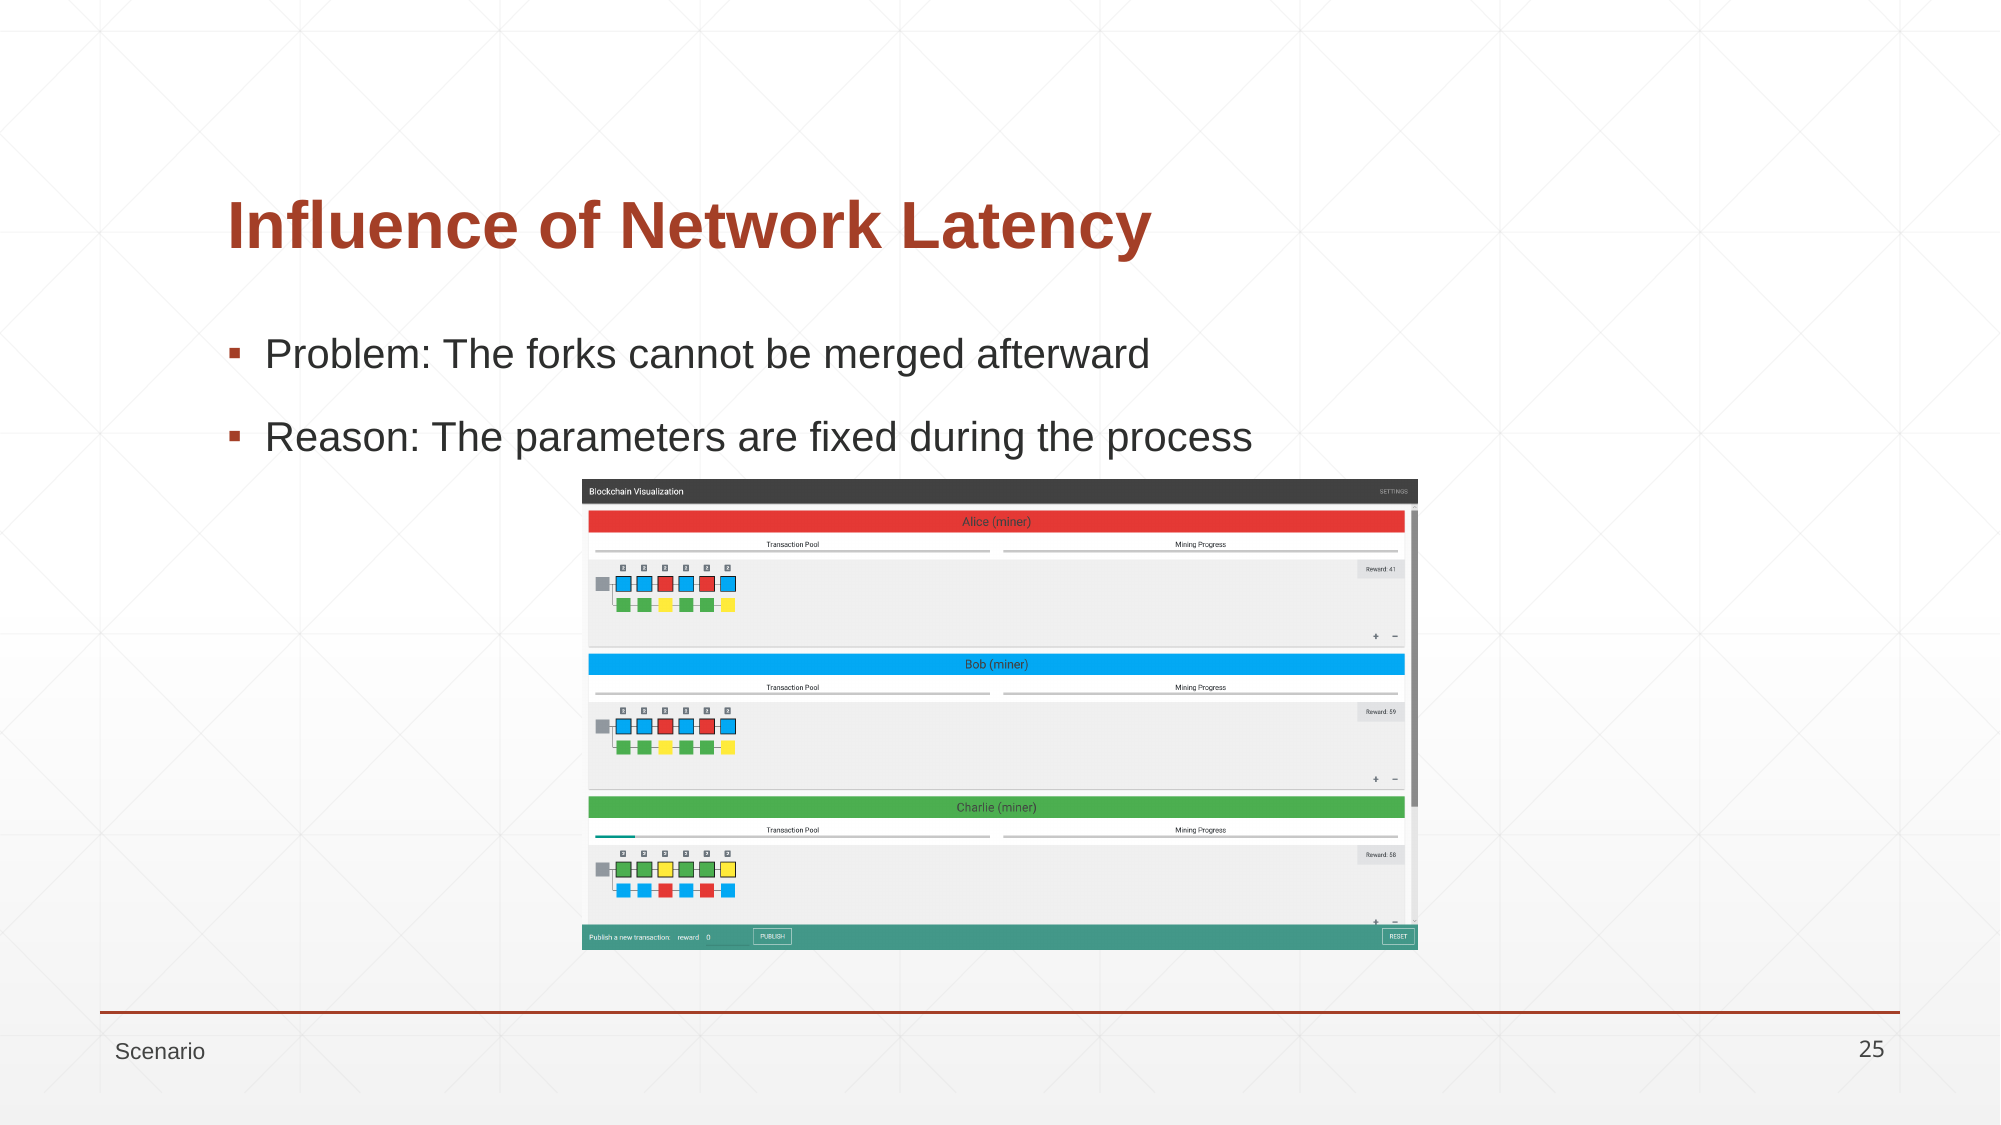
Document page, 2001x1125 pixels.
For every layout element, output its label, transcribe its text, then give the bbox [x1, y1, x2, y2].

list Problem: The forks cannot be merged afterward Reason: The parameters are fixed during the process [212, 324, 1788, 950]
slide_number 25 [1749, 1031, 1901, 1069]
footer Scenario [99, 1031, 1106, 1069]
title Influence of Network Latency [212, 82, 1788, 271]
picture [582, 479, 1418, 950]
